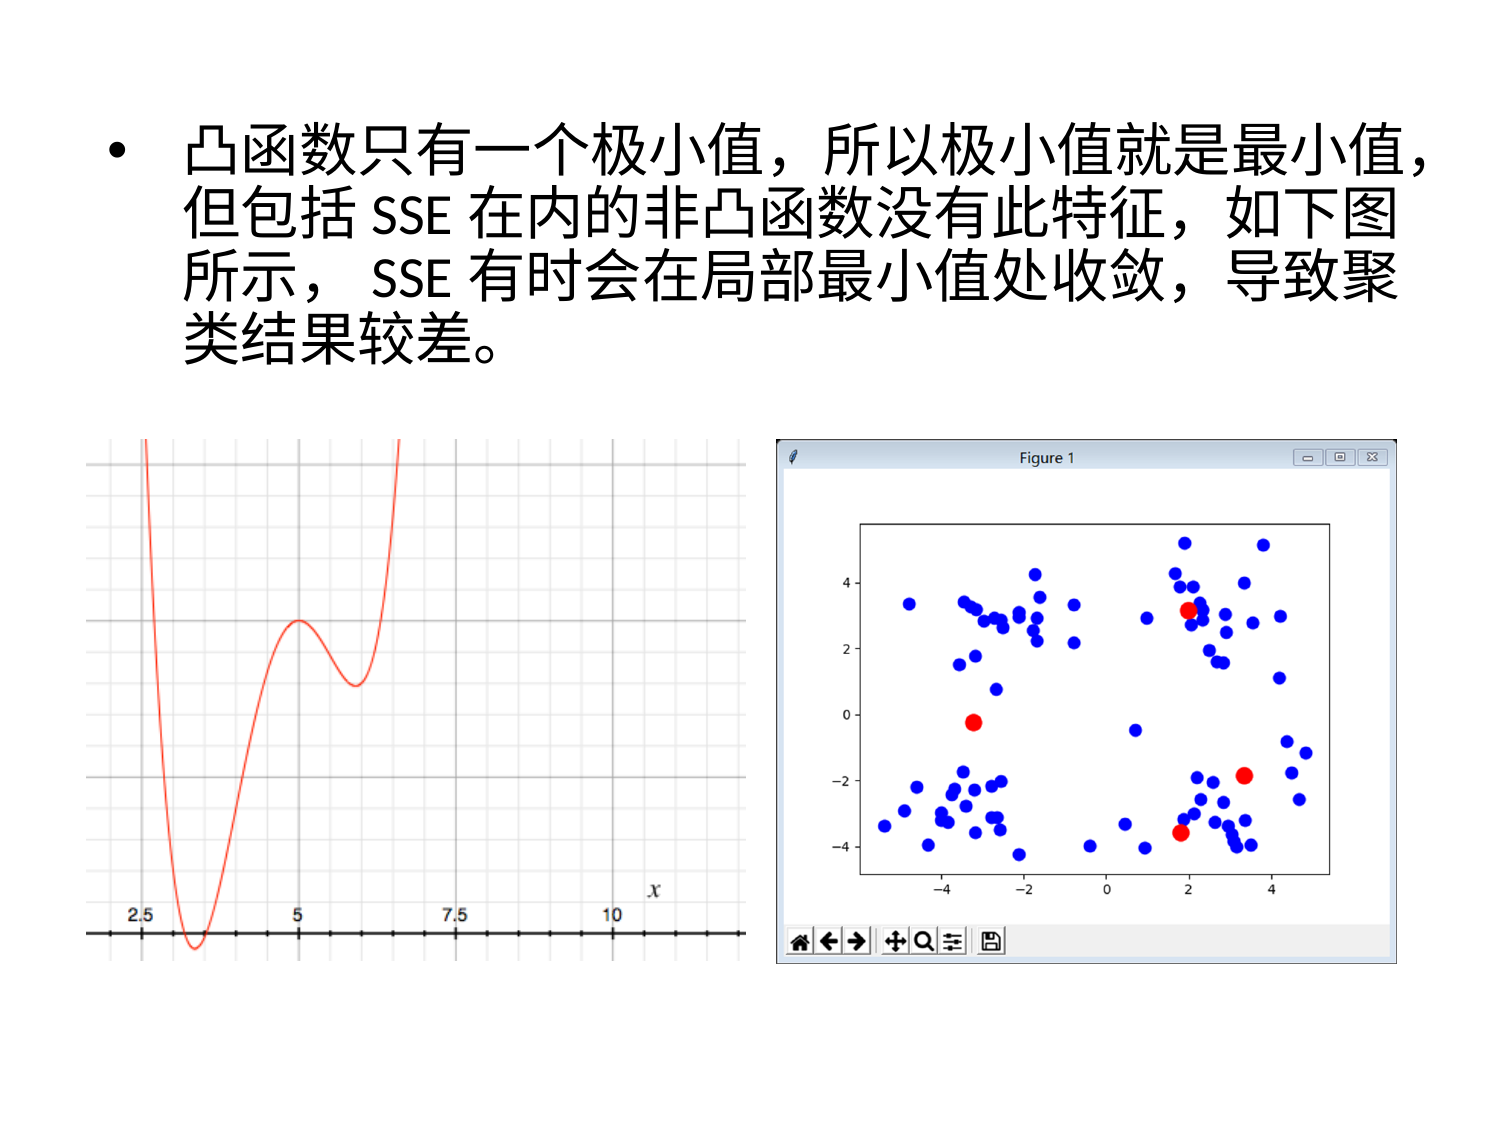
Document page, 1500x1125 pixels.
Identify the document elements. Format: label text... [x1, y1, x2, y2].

picture [776, 439, 1397, 964]
picture [86, 439, 746, 961]
list 凸函数只有一个极小值，所以极小值就是最小值，但包括SSE在内的非凸函数没有此特征，如下图所示，SSE有时会在局部最小值处收敛，导致聚类结果较差。 [76, 113, 1427, 767]
